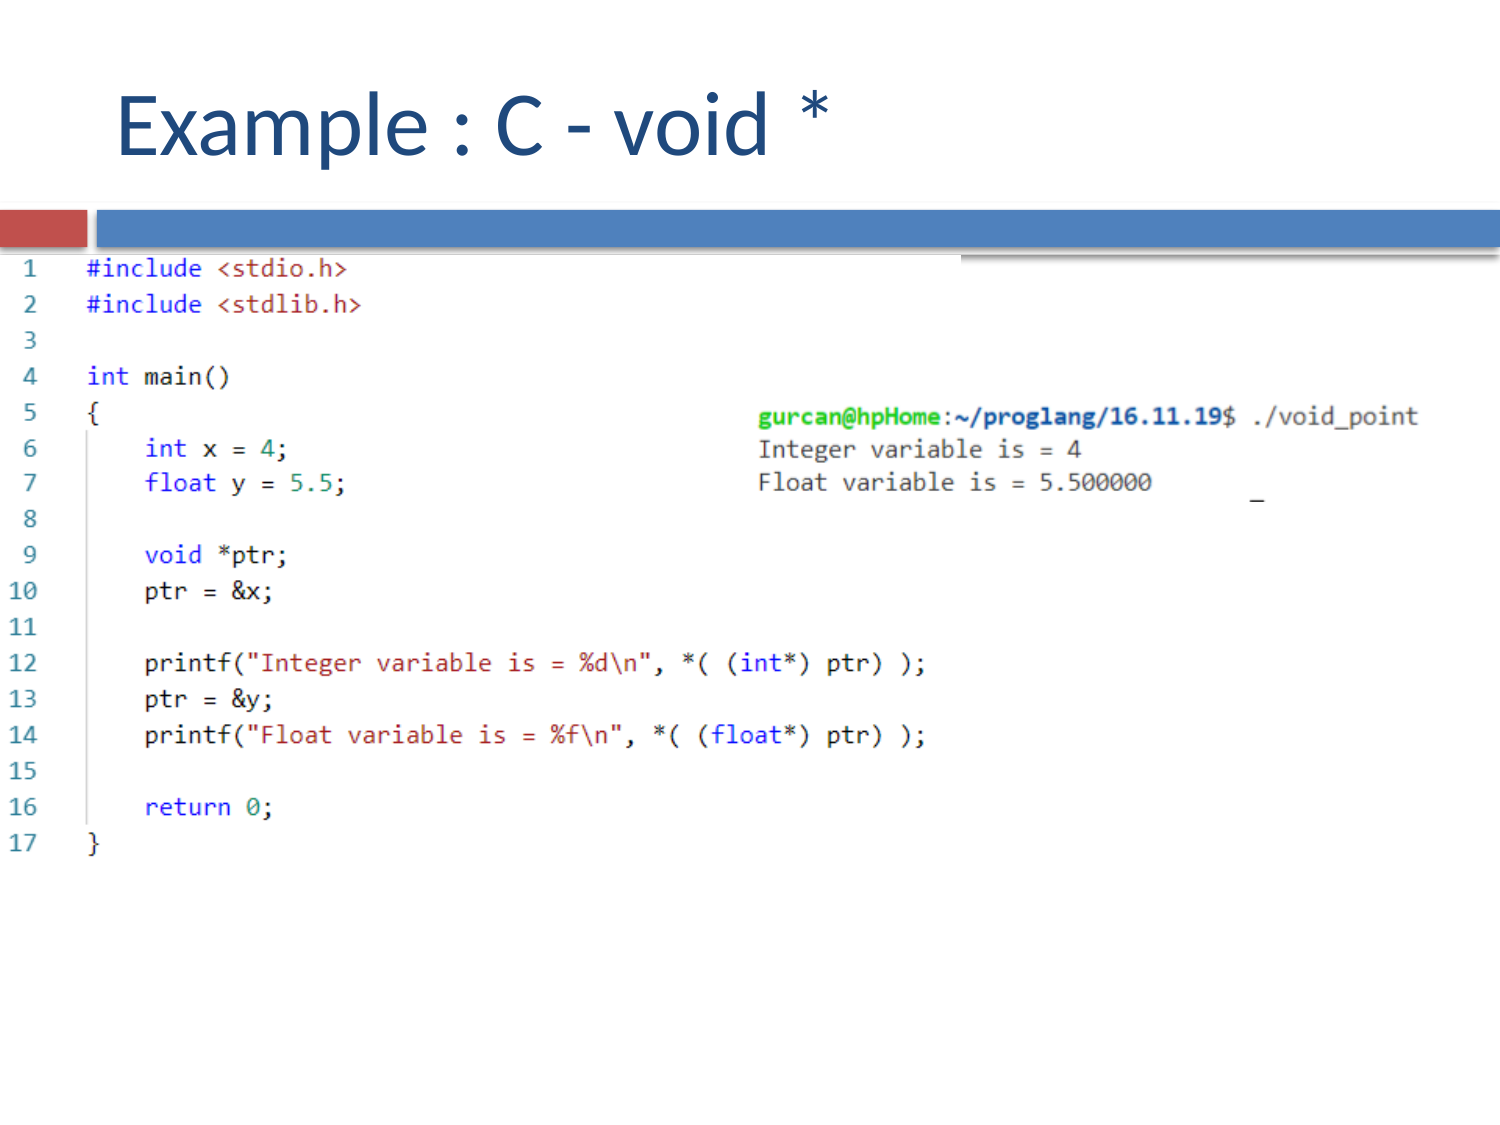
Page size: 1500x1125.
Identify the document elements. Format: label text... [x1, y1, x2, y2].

text_box Example : C - void * [100, 37, 1438, 200]
picture [0, 255, 1436, 875]
